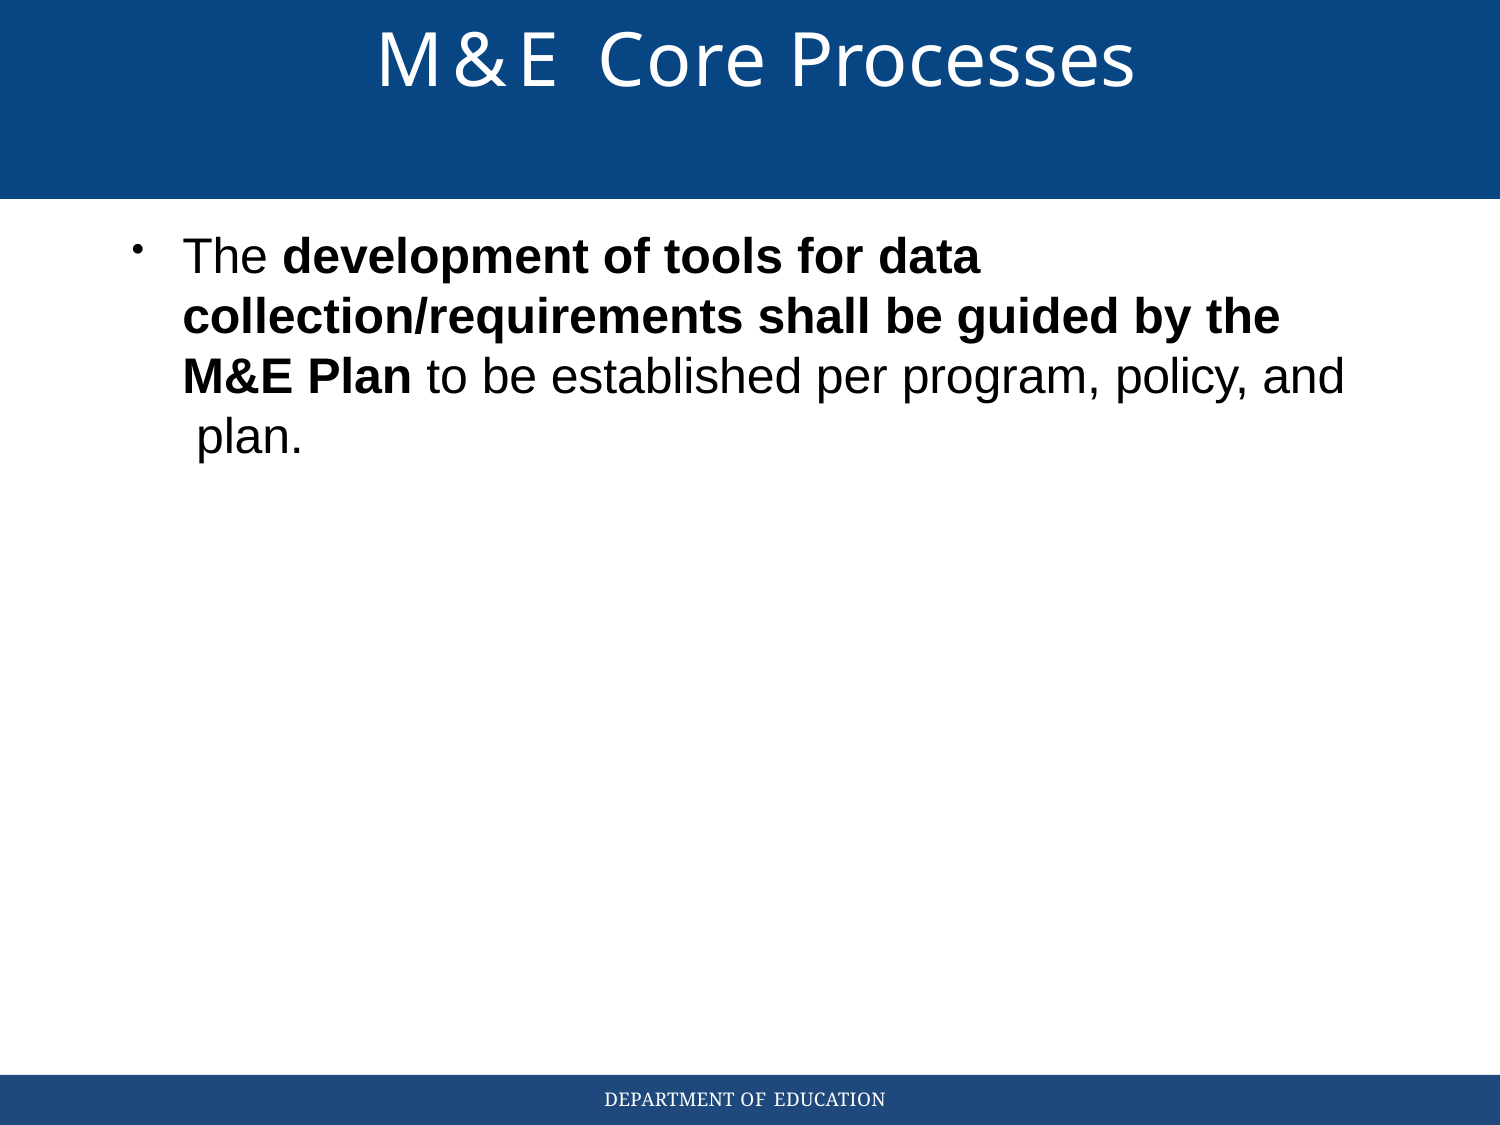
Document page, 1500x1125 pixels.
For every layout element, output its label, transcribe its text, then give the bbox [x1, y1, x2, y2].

text_box The development of tools for data collection/requirements shall be guided by the M&E Plan to be established per program, policy, and plan. [129, 221, 1356, 464]
text_box DEPARTMENT OF EDUCATION [602, 1085, 898, 1111]
text_box [0, 1074, 1500, 1125]
title M&E Core Processes [0, 0, 1500, 199]
